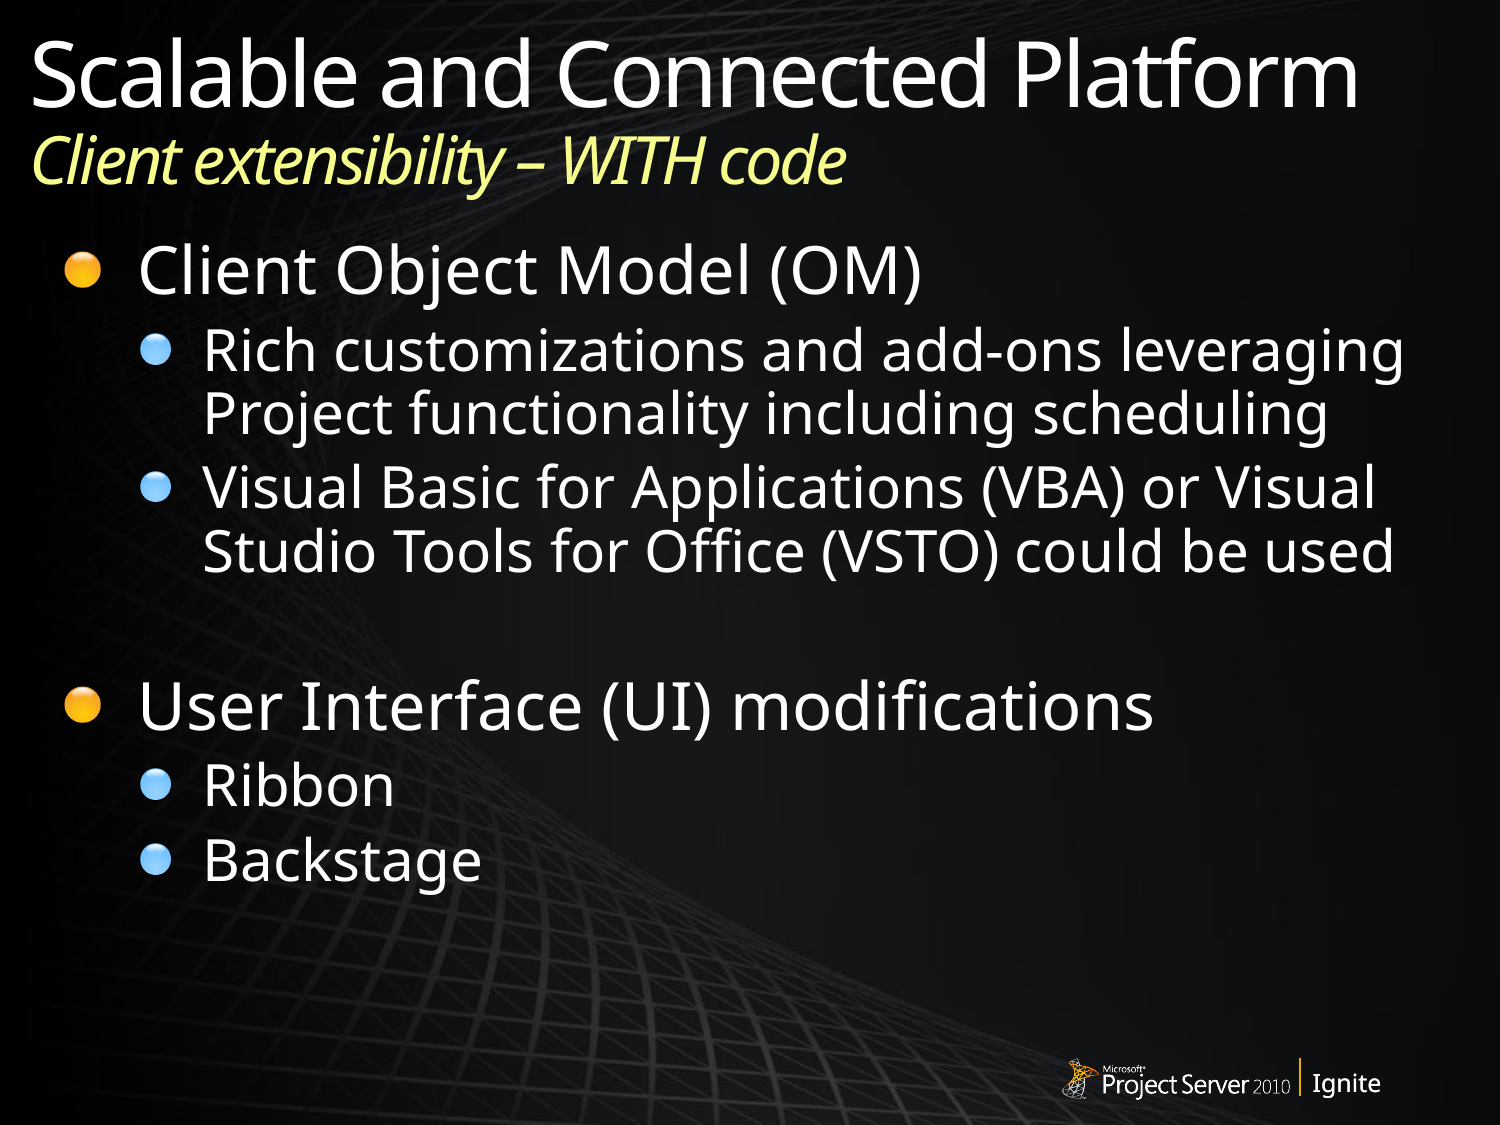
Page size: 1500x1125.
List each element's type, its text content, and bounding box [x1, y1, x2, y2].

list Client Object Model (OM) Rich customizations and add-ons leveraging Project functionality including scheduling Visual Basic for Applications (VBA) or Visual Studio Tools for Office (VSTO) could be used User Interface (UI) modifications Ribbon Backstage [62, 237, 1438, 916]
text_box Scalable and Connected Platform Client extensibility – WITH code [29, 28, 1500, 138]
picture [0, 0, 1500, 1125]
